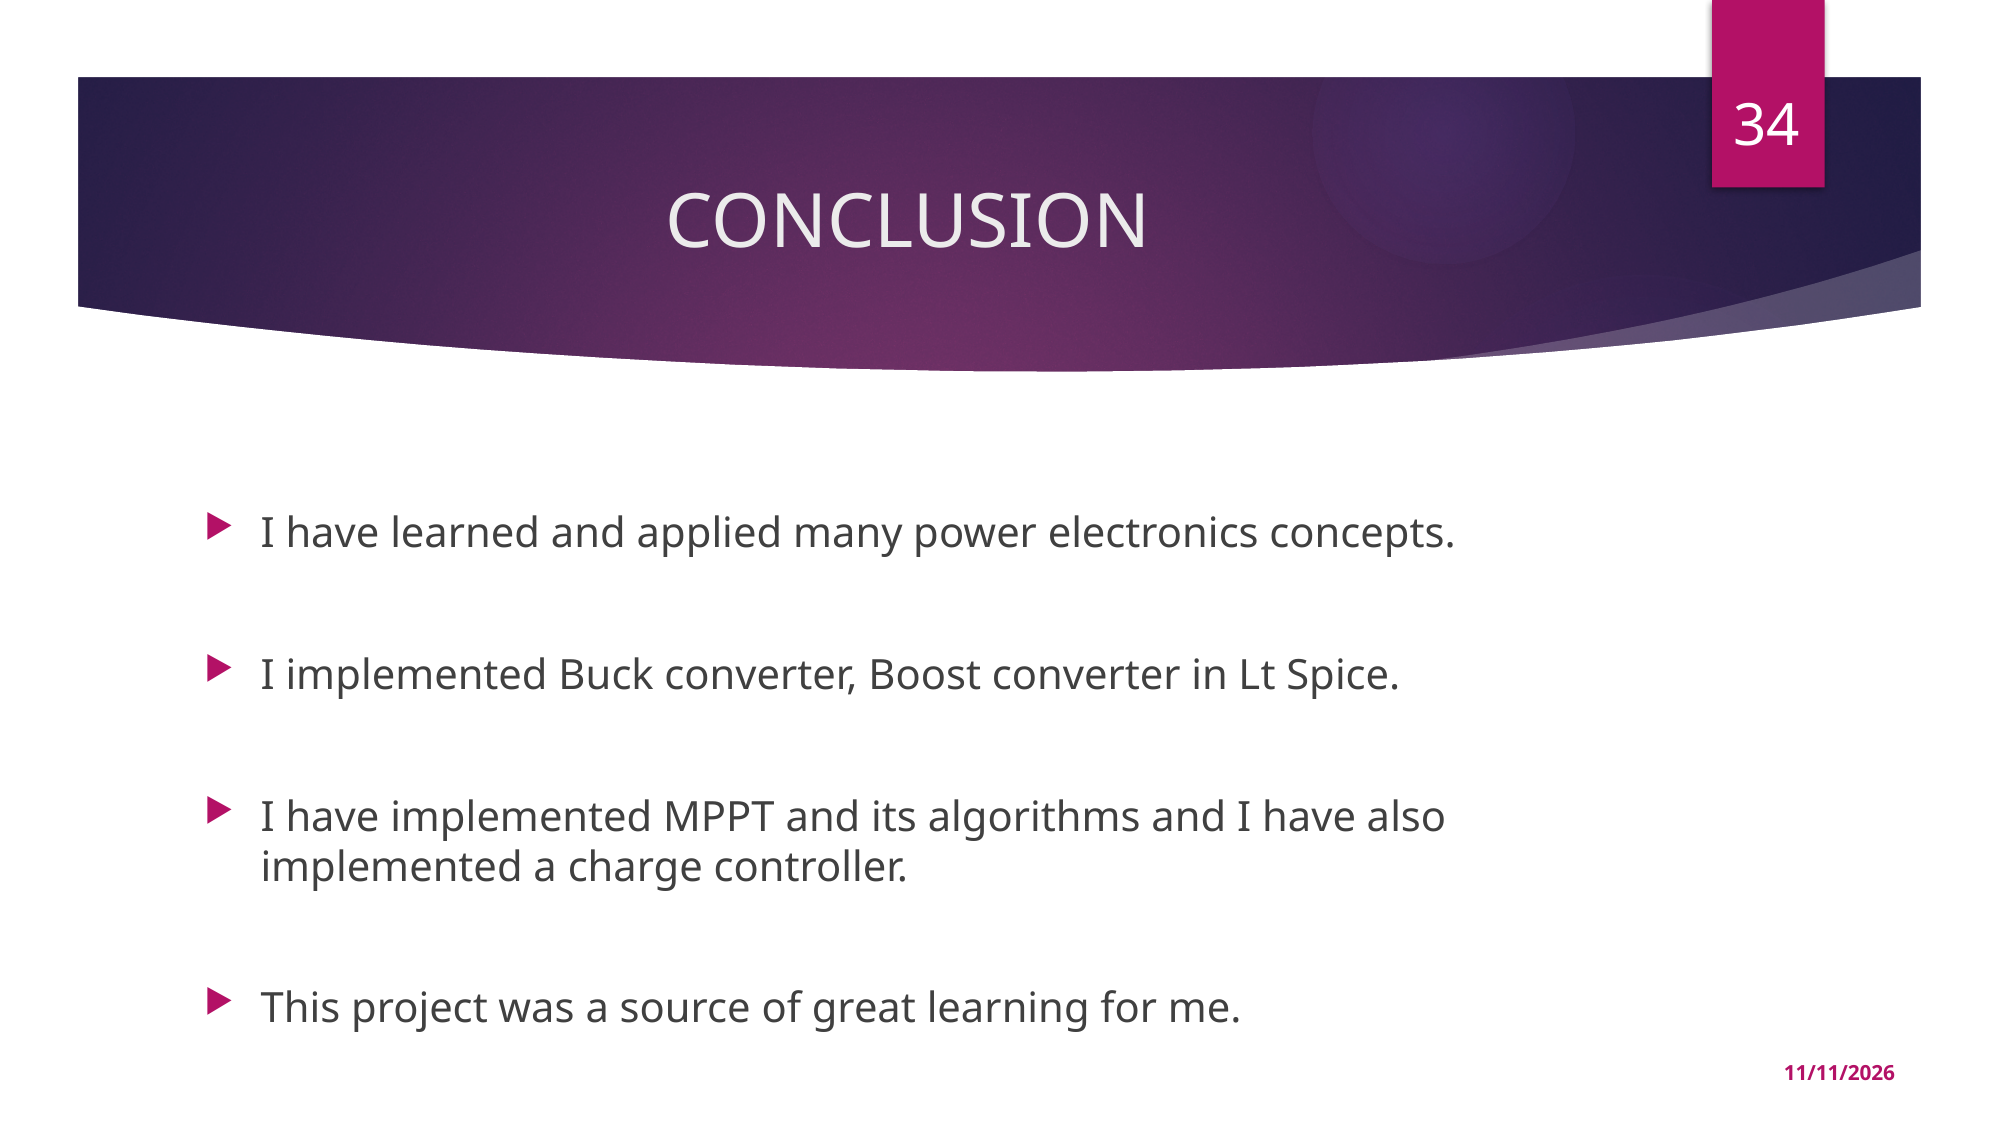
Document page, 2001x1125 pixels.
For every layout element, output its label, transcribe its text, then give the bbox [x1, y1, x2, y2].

title CONCLUSION [189, 159, 1627, 276]
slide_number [1747, 1048, 1911, 1099]
list I have learned and applied many power electronics concepts. I implemented Buck converter, Boost converter in Lt Spice. I have implemented MPPT and its algorithms and I have also implemented a charge controller. This project was a source of great learning for me. [189, 427, 1687, 1049]
slide_number 34 [1698, 48, 1836, 175]
